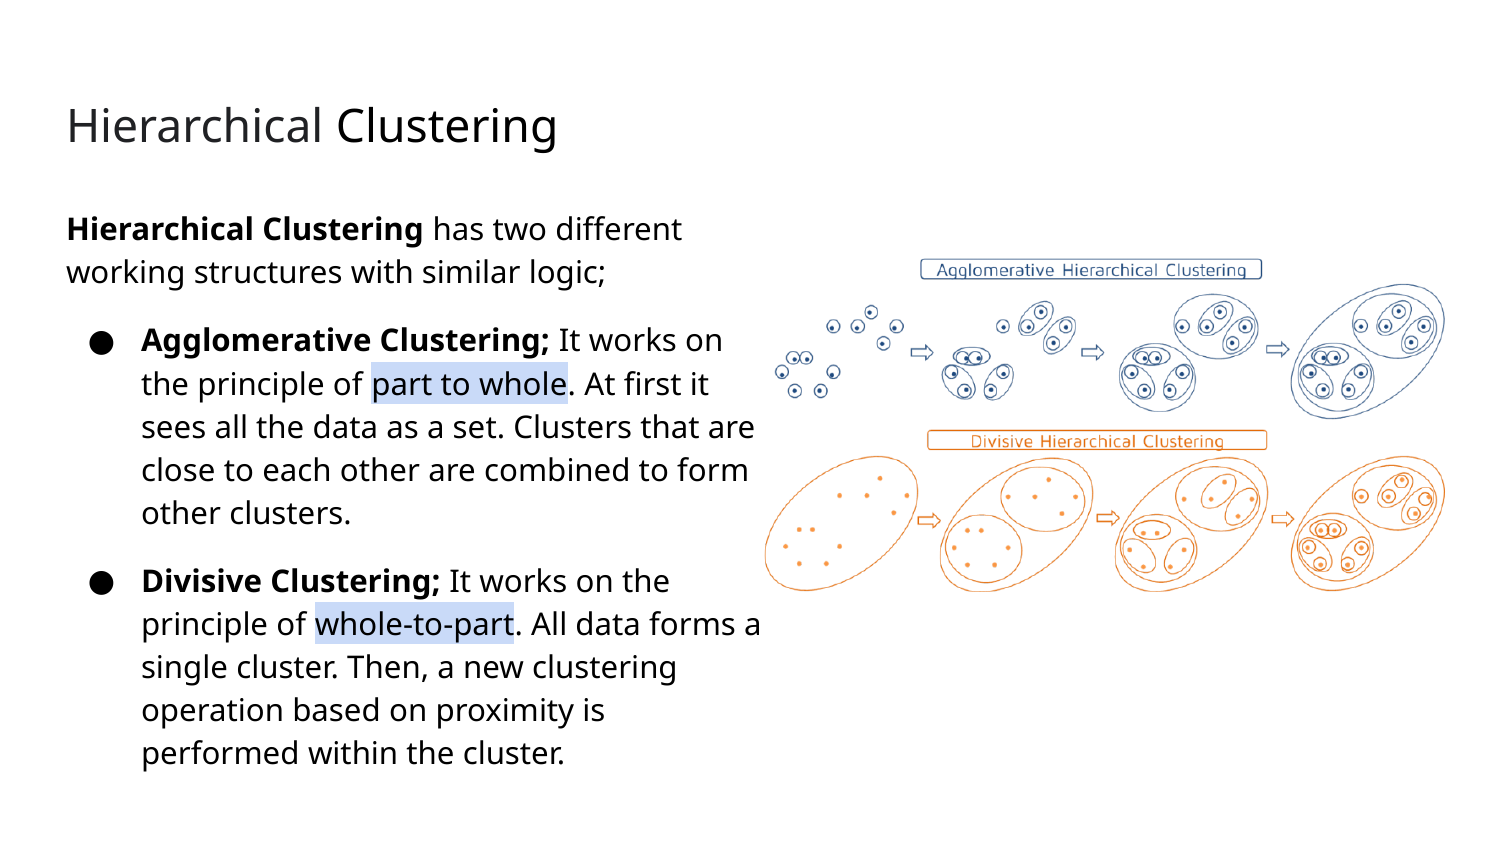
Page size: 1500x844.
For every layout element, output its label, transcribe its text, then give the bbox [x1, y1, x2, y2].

title Hierarchical Clustering [51, 72, 1449, 167]
list Hierarchical Clustering has two different working structures with similar logic; Agglomerative Clustering; It works on the principle of part to whole. At first it sees all the data as a set. Clusters that are close to each other are combined to form other clusters. Divisive Clustering; It works on the principle of whole-to-part. All data forms a single cluster. Then, a new clustering operation based on proximity is performed within the cluster. [51, 189, 782, 770]
picture [749, 251, 1450, 592]
